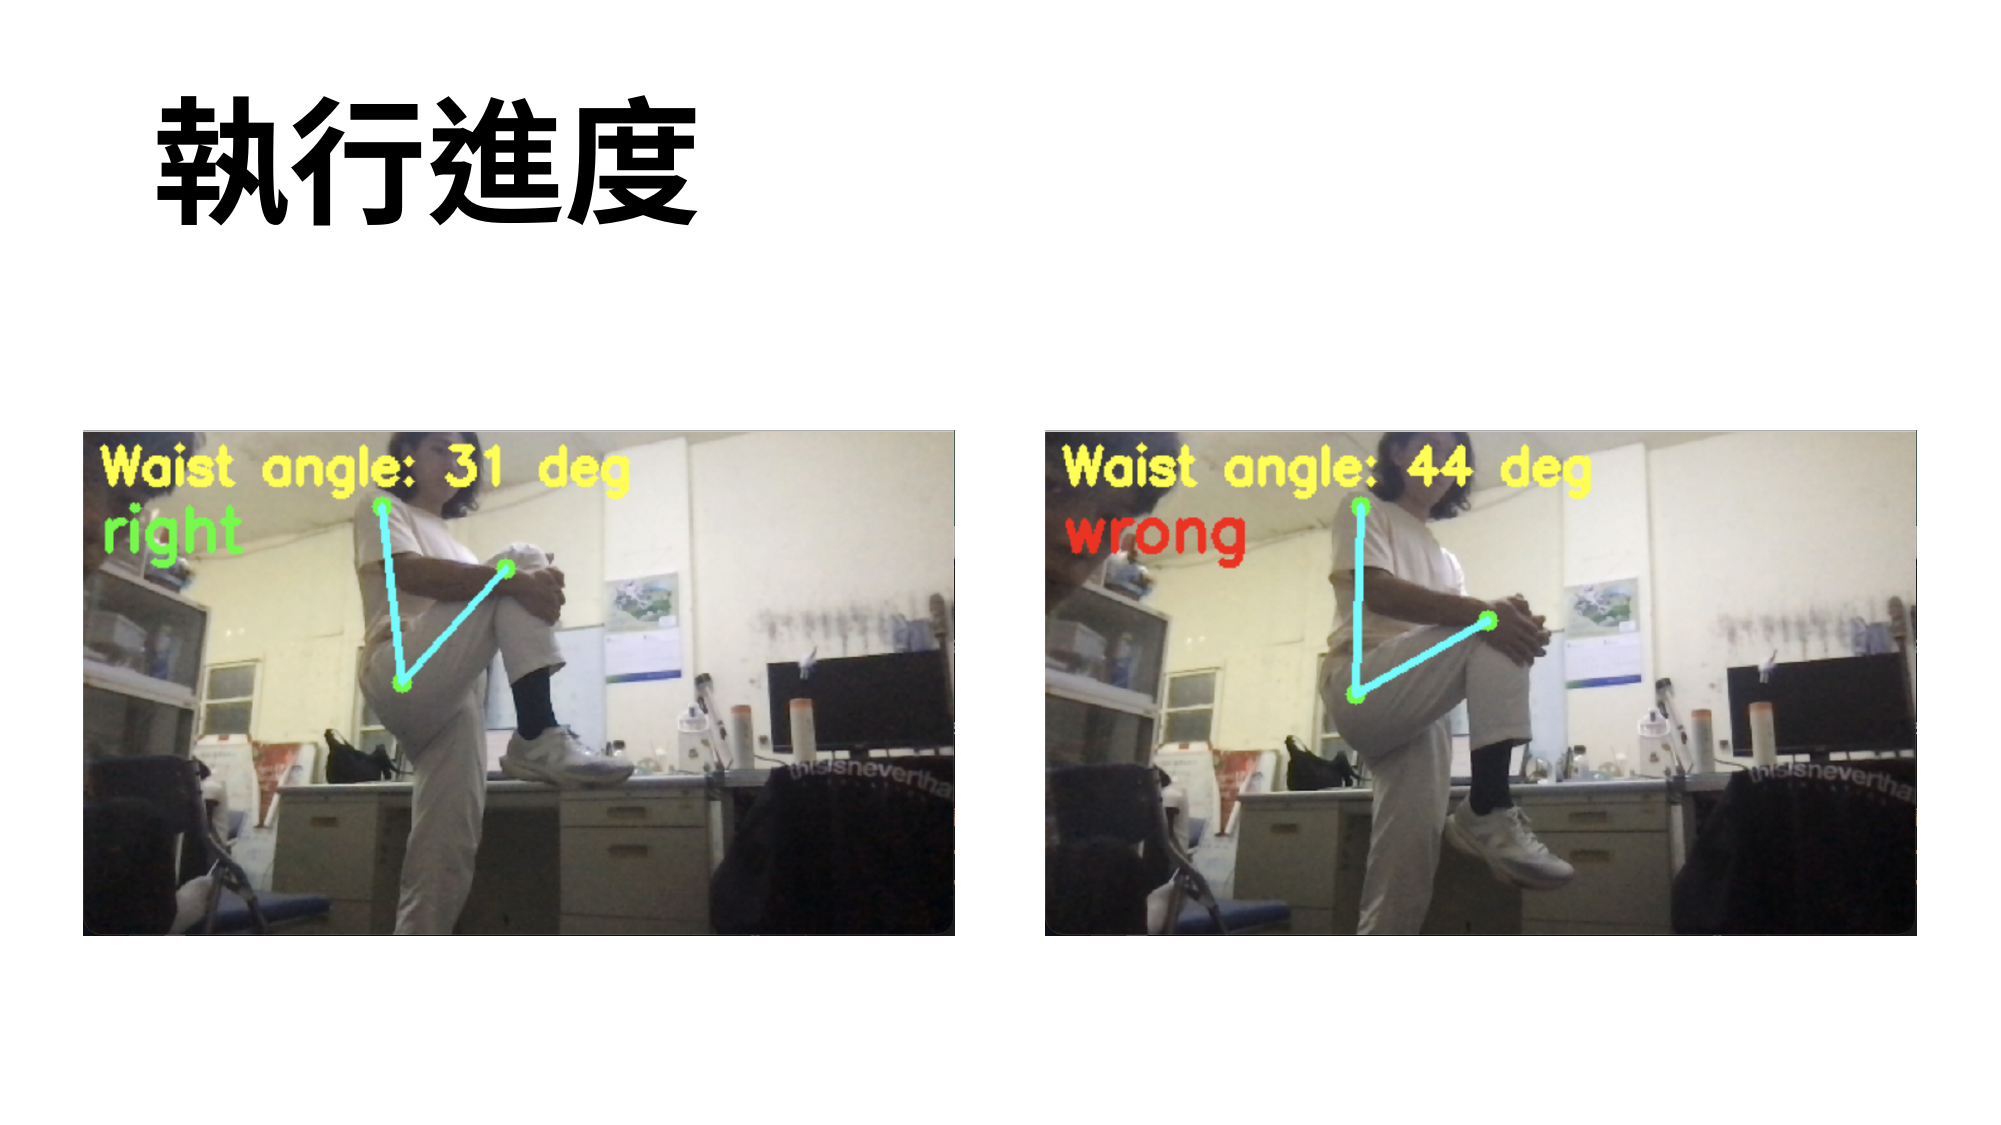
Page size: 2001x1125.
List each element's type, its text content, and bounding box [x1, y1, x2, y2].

picture [1044, 429, 1918, 937]
title 執行進度 [137, 59, 1863, 278]
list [82, 429, 956, 937]
